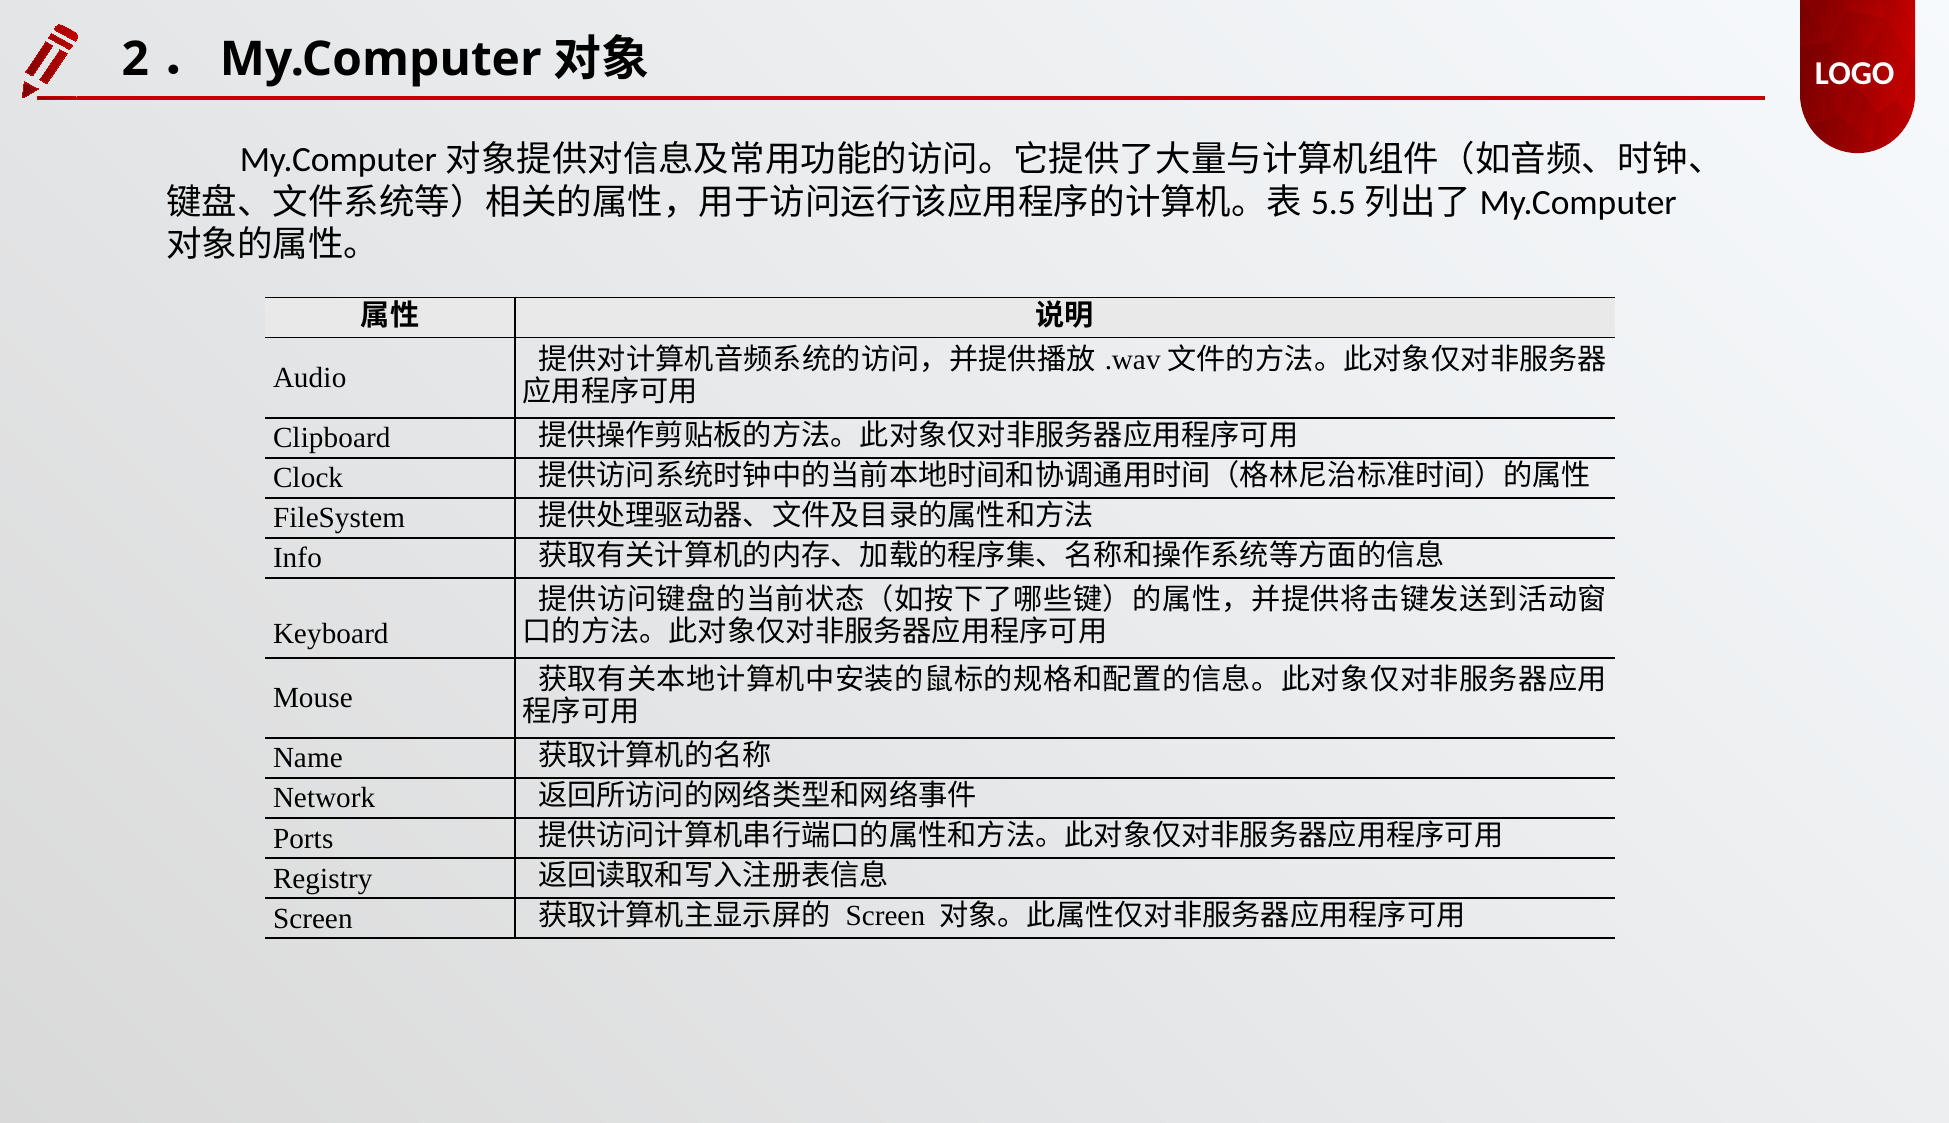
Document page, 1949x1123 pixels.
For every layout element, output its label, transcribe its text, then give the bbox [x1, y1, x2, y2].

table_cell 获取有关本地计算机中安装的鼠标的规格和配置的信息。此对象仅对非服务器应用程序可用 [516, 659, 1615, 737]
table_cell Mouse [265, 659, 514, 737]
table_cell 提供操作剪贴板的方法。此对象仅对非服务器应用程序可用 [516, 419, 1615, 457]
picture [48, 33, 73, 49]
table_header 说明 [516, 298, 1615, 337]
picture [54, 24, 78, 41]
table_cell Clock [265, 459, 514, 497]
table_cell Info [265, 539, 514, 577]
text_box My.Computer对象提供对信息及常用功能的访问。它提供了大量与计算机组件（如音频、时钟、键盘、文件系统等）相关的属性，用于访问运行该应用程序的计算机。表5.5列出了My.Computer对象的属性。 [151, 129, 1710, 272]
table_cell 提供处理驱动器、文件及目录的属性和方法 [516, 499, 1615, 537]
table_cell Registry [265, 859, 514, 897]
table_cell FileSystem [265, 499, 514, 537]
table_header 属性 [265, 298, 514, 337]
table_cell 提供访问计算机串行端口的属性和方法。此对象仅对非服务器应用程序可用 [516, 819, 1615, 857]
picture [26, 42, 52, 75]
table_cell Network [265, 779, 514, 817]
table_cell 返回所访问的网络类型和网络事件 [516, 779, 1615, 817]
table_cell Ports [265, 819, 514, 857]
table_cell Name [265, 739, 514, 777]
table_cell 提供访问系统时钟中的当前本地时间和协调通用时间（格林尼治标准时间）的属性 [516, 459, 1615, 497]
table_cell 获取计算机主显示屏的 Screen 对象。此属性仅对非服务器应用程序可用 [516, 899, 1615, 937]
picture [1800, 0, 1916, 154]
table_cell 获取有关计算机的内存、加载的程序集、名称和操作系统等方面的信息 [516, 539, 1615, 577]
table_cell 返回读取和写入注册表信息 [516, 859, 1615, 897]
table_cell Audio [265, 338, 514, 417]
table_cell Screen [265, 899, 514, 937]
picture [22, 82, 37, 97]
table_cell 提供访问键盘的当前状态（如按下了哪些键）的属性，并提供将击键发送到活动窗口的方法。此对象仅对非服务器应用程序可用 [516, 579, 1615, 657]
table_cell 提供对计算机音频系统的访问，并提供播放.wav文件的方法。此对象仅对非服务器应用程序可用 [516, 338, 1615, 417]
picture [40, 50, 67, 83]
table_cell Keyboard [265, 579, 514, 657]
table_cell 获取计算机的名称 [516, 739, 1615, 777]
table_cell Clipboard [265, 419, 514, 457]
text_box 2．My.Computer对象 [101, 17, 764, 95]
